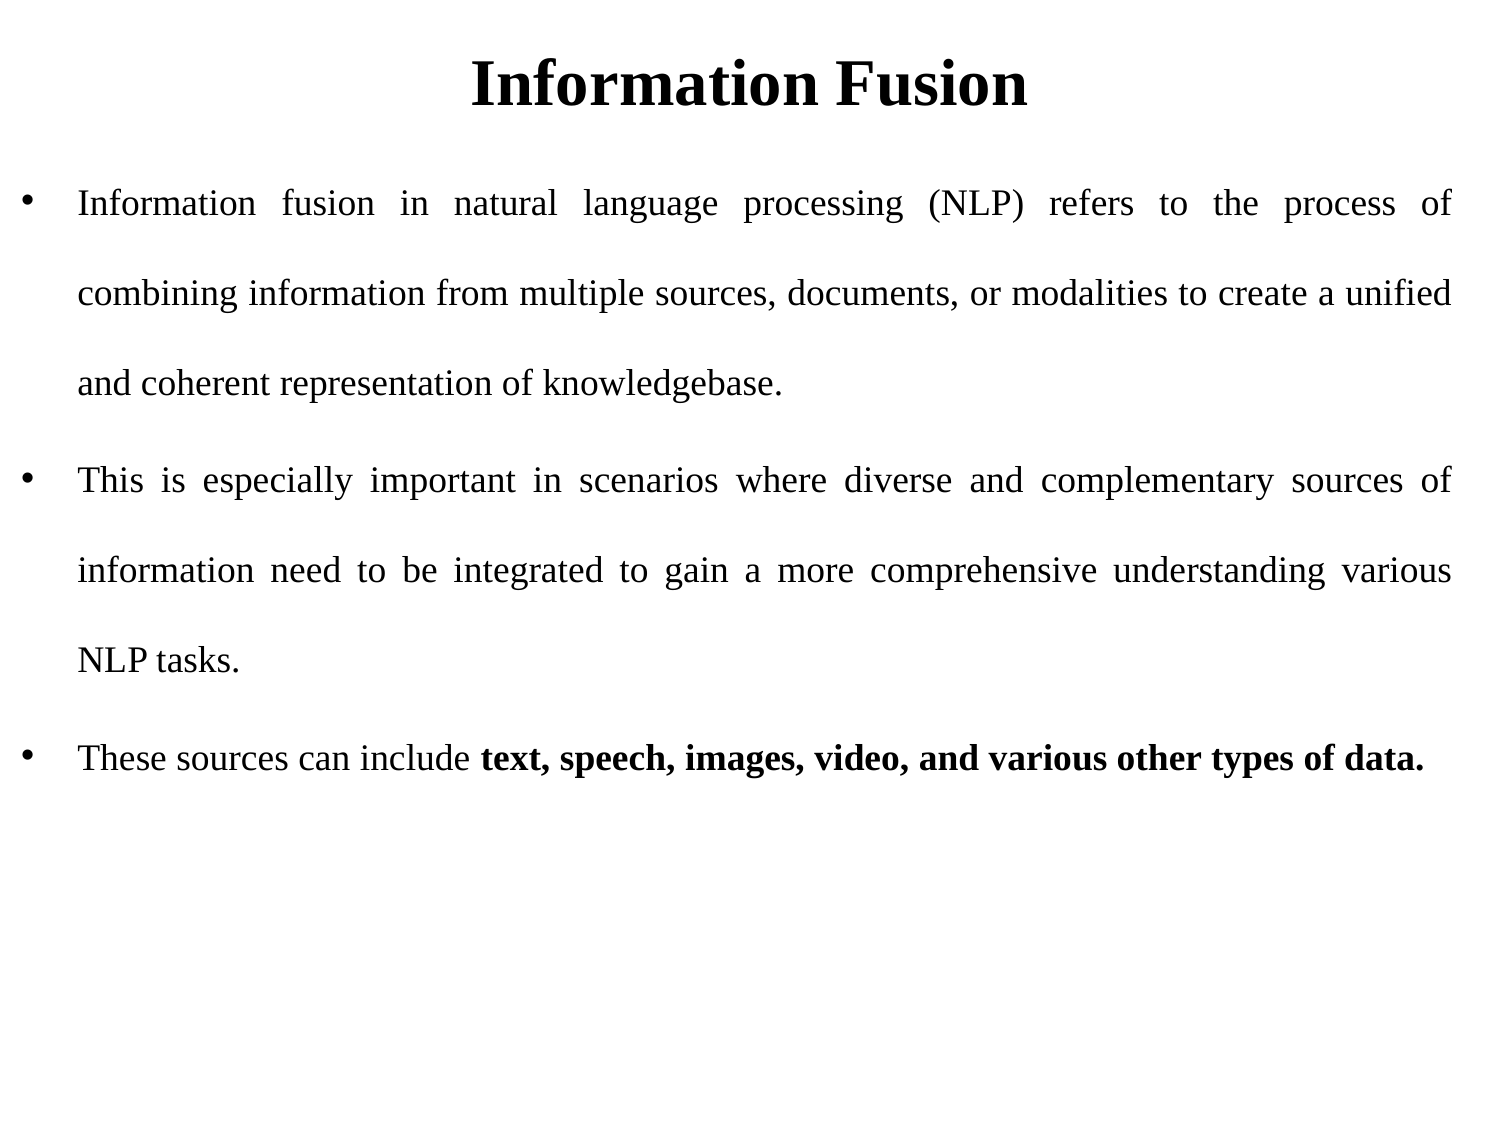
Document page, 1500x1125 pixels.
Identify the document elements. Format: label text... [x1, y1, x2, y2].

list Information fusion in natural language processing (NLP) refers to the process of combining information from multiple sources, documents, or modalities to create a unified and coherent representation of knowledgebase. This is especially important in scenarios where diverse and complementary sources of information need to be integrated to gain a more comprehensive understanding various NLP tasks. These sources can include text, speech, images, video, and various other types of data. [5, 124, 1469, 1125]
title Information Fusion [37, 32, 1463, 124]
